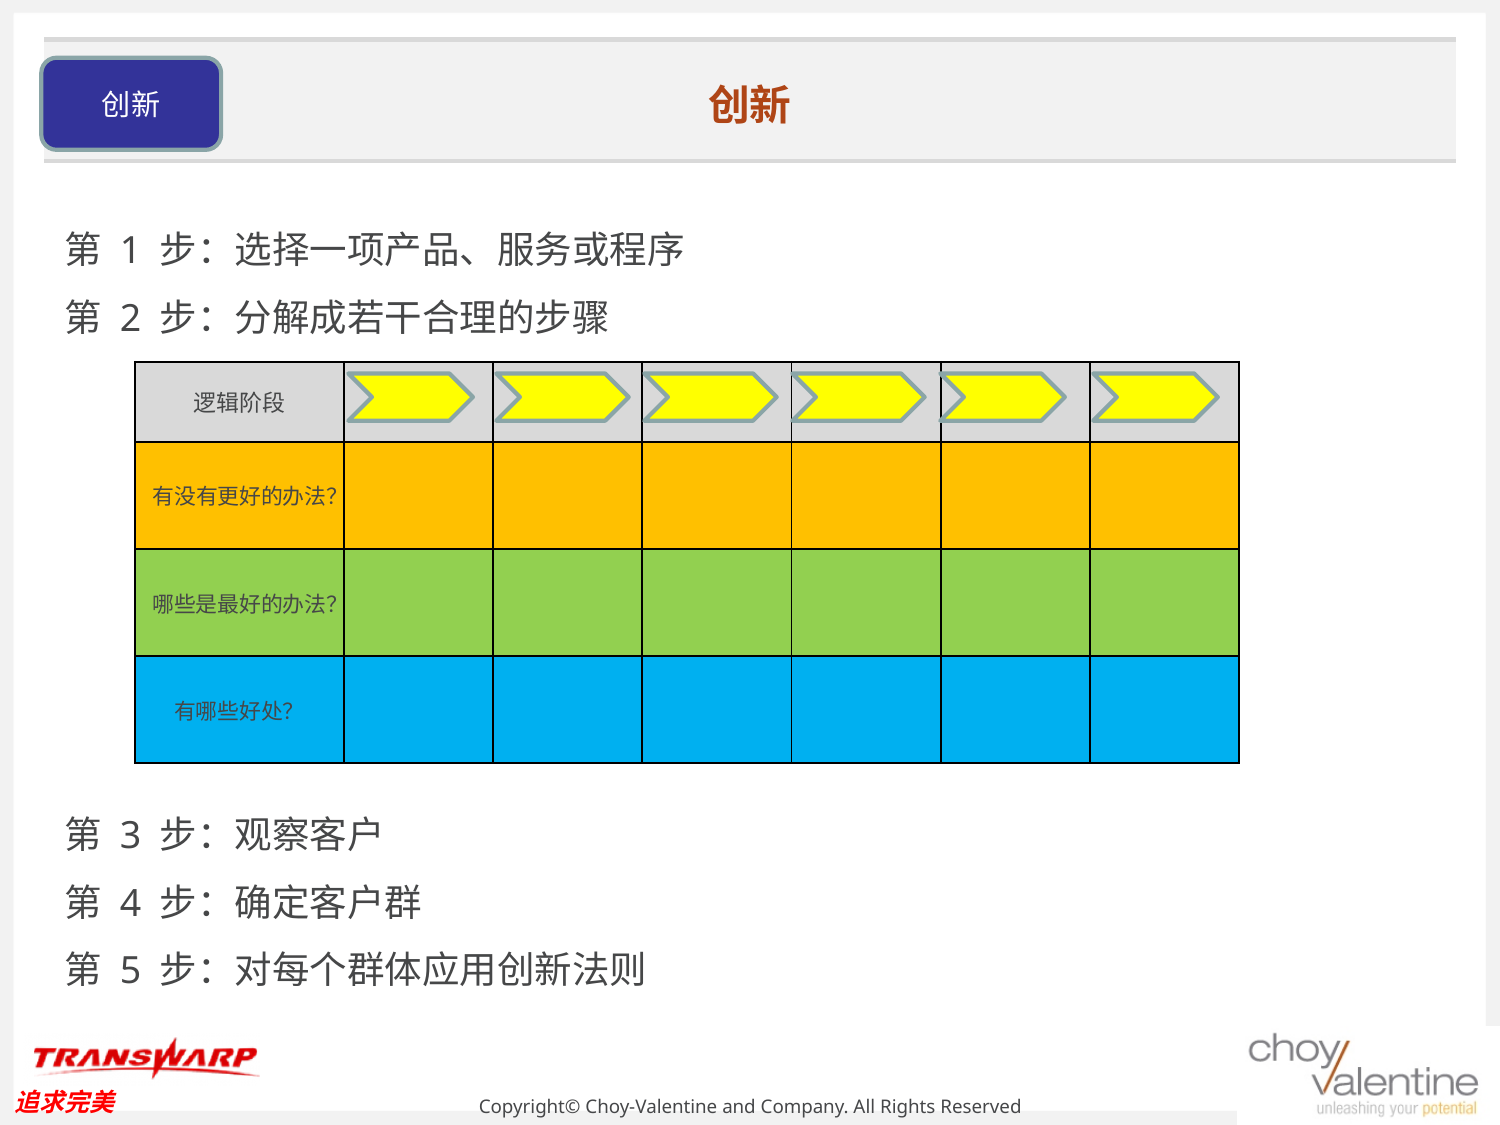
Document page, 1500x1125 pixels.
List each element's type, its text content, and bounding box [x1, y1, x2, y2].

table_cell 有哪些好处？ [136, 657, 343, 762]
table_header [1091, 363, 1238, 441]
table_header [494, 430, 641, 441]
table_header [942, 363, 1089, 371]
picture [0, 0, 1500, 1125]
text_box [348, 373, 1219, 421]
table_cell [792, 550, 940, 655]
table_cell [494, 550, 641, 655]
table_cell [1091, 550, 1238, 655]
table_cell [494, 657, 641, 762]
table_cell 哪些是最好的办法？ [136, 550, 343, 655]
table_header [942, 430, 1089, 441]
table_cell 有没有更好的办法？ [136, 443, 343, 548]
table_header [643, 430, 791, 441]
table_cell [792, 657, 940, 762]
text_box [0, 1033, 331, 1125]
title 创新 [49, 44, 1451, 163]
table_cell [345, 443, 492, 548]
table_header [494, 363, 641, 371]
table_cell [494, 443, 641, 548]
table_header [792, 363, 940, 371]
table_cell [942, 550, 1089, 655]
text_box 第 1 步：选择一项产品、服务或程序 第 2 步：分解成若干合理的步骤 第 3 步：观察客户 第 4 步：确定客户群 第 5 步：对每个群体应用创新法则 [50, 196, 1450, 1125]
table_cell [792, 443, 940, 548]
table_header [345, 427, 492, 441]
table_cell [942, 657, 1089, 762]
table_cell [942, 443, 1089, 548]
table_header [345, 363, 492, 373]
table_cell [643, 550, 791, 655]
table_header [792, 430, 940, 441]
table_cell [643, 443, 791, 548]
table_cell [643, 657, 791, 762]
table_cell [345, 657, 492, 762]
table_header [643, 363, 791, 371]
table_cell [345, 550, 492, 655]
table_header 逻辑阶段 [136, 363, 343, 441]
table_cell [1091, 657, 1238, 762]
text_box 创新 [39, 55, 224, 152]
table_cell [1091, 443, 1238, 548]
